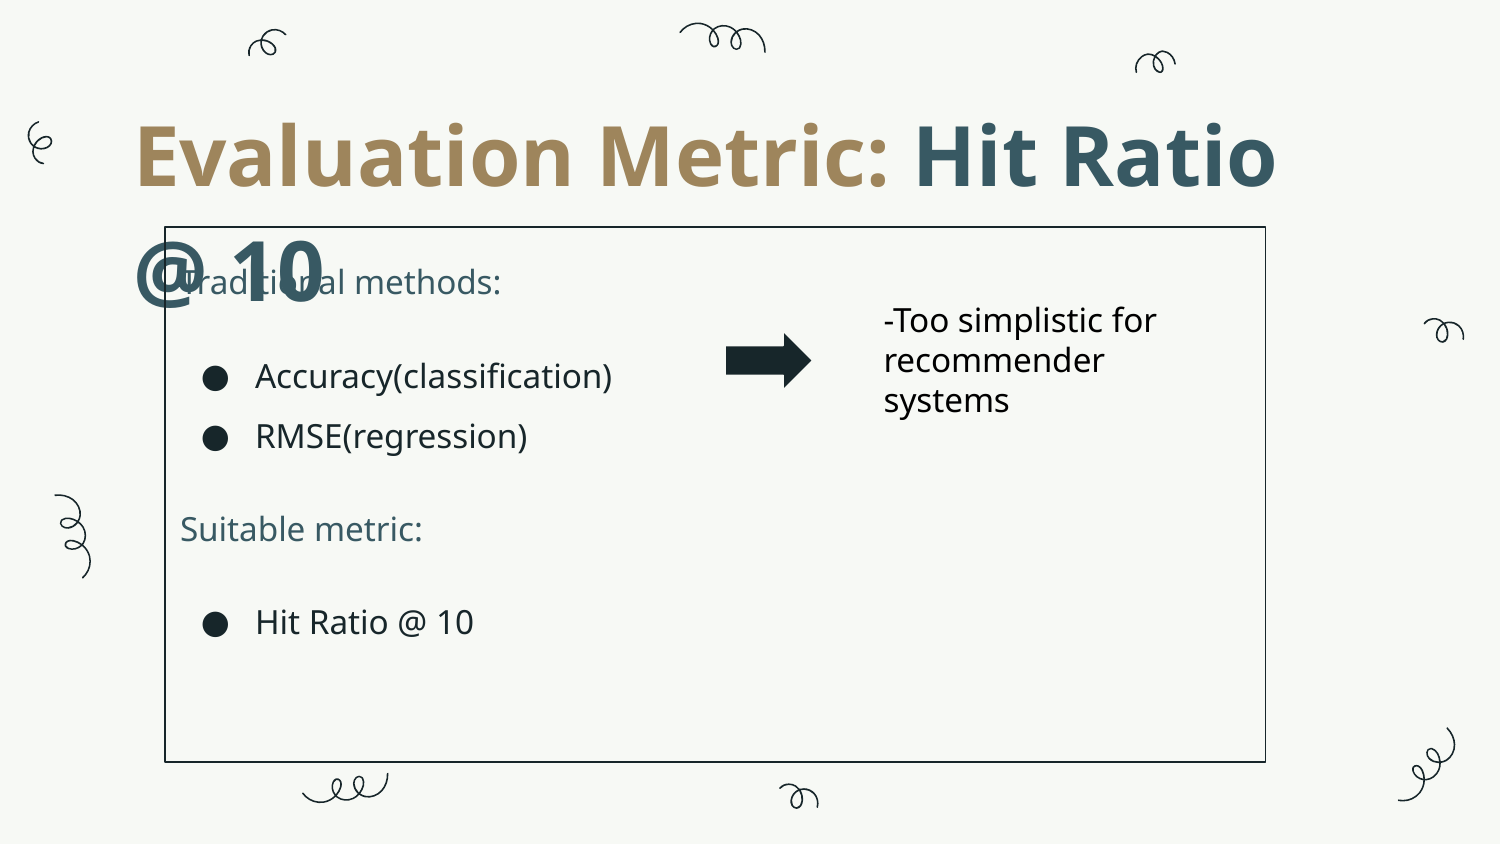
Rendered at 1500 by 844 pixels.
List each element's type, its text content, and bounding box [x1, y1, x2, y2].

text_box [725, 330, 813, 391]
text_box -Too simplistic for recommender systems [868, 284, 1220, 435]
title Evaluation Metric: Hit Ratio @ 10 [118, 72, 1382, 167]
subtitle Traditional methods: Accuracy(classification) RMSE(regression) Suitable metric: Hit Ratio @ 10 [165, 226, 1266, 762]
